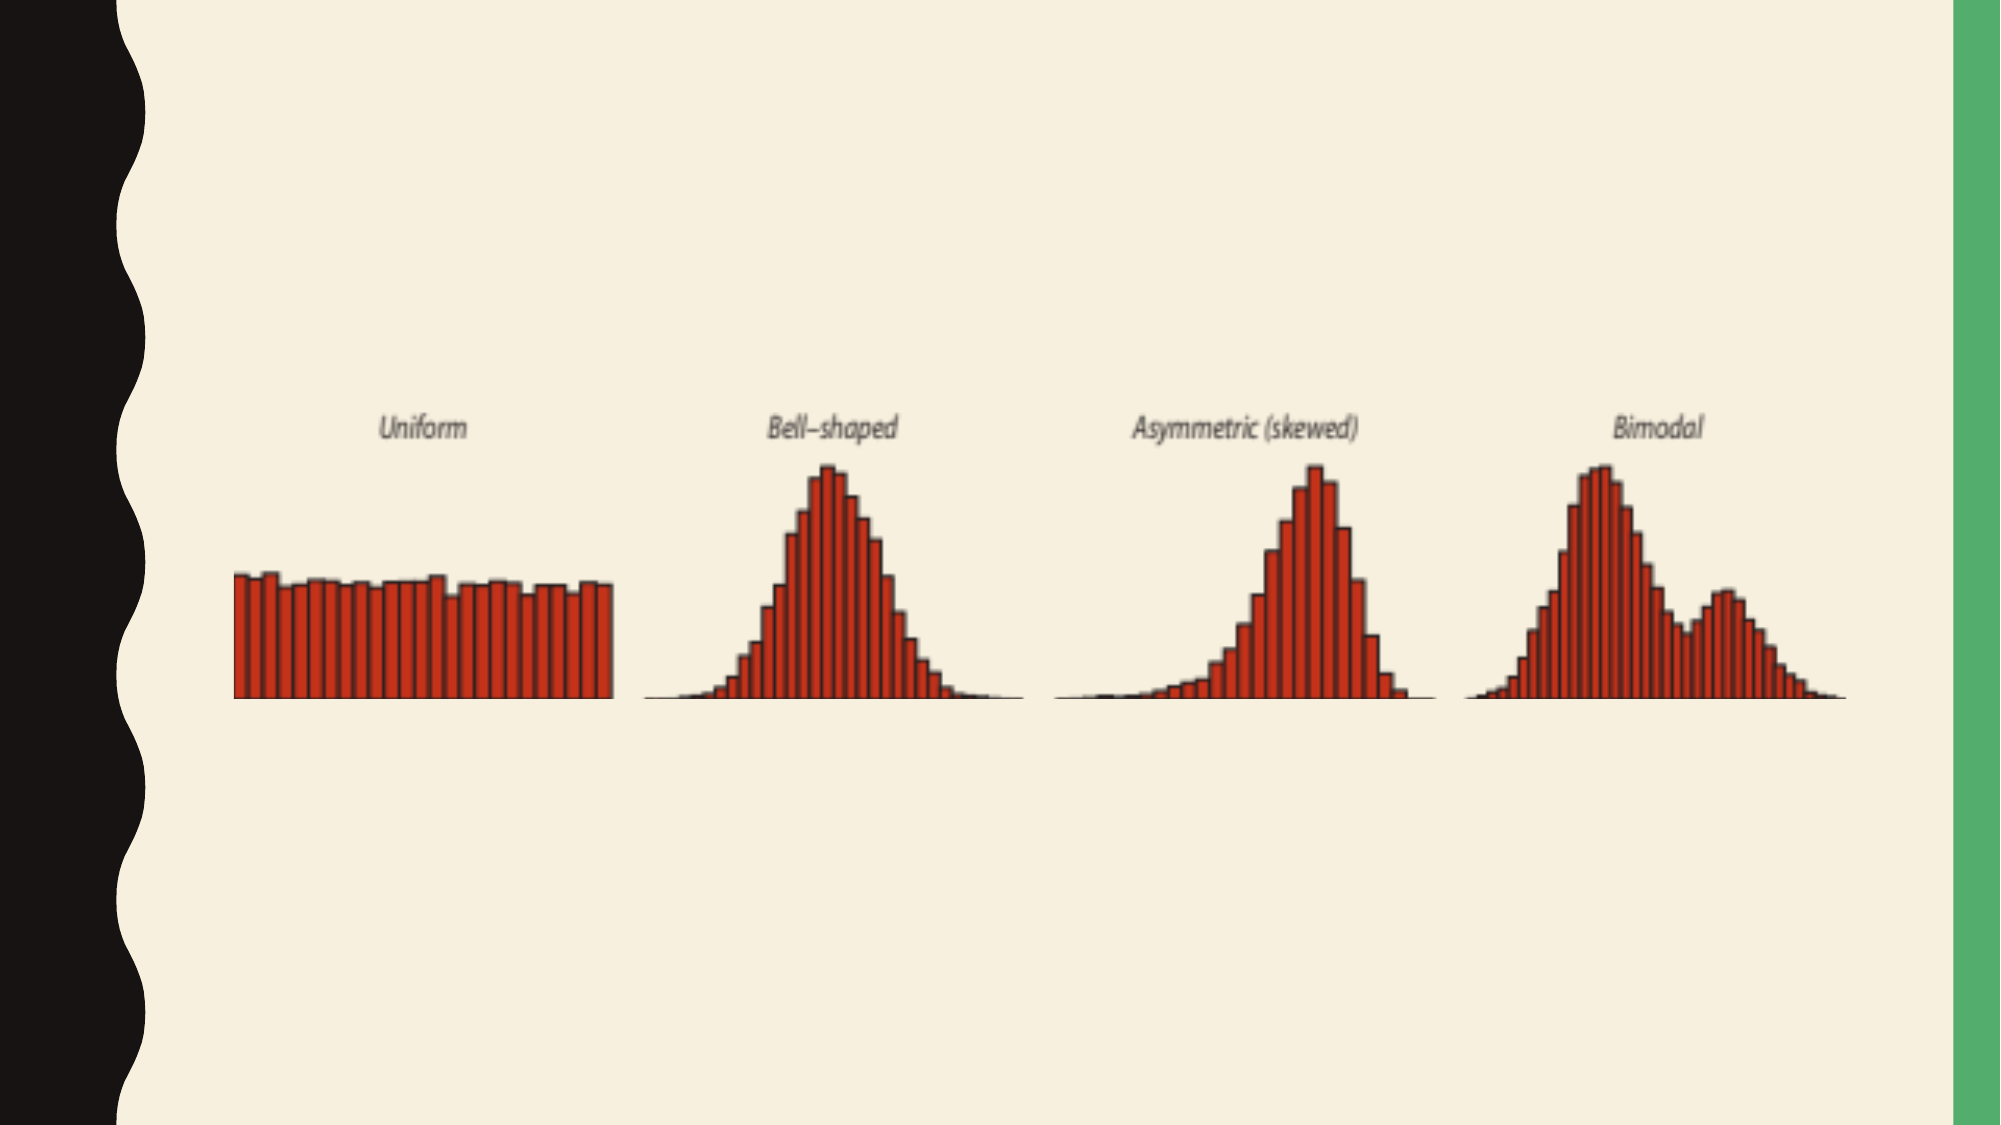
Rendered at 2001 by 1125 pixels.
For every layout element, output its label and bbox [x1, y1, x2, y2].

picture [233, 411, 1847, 699]
